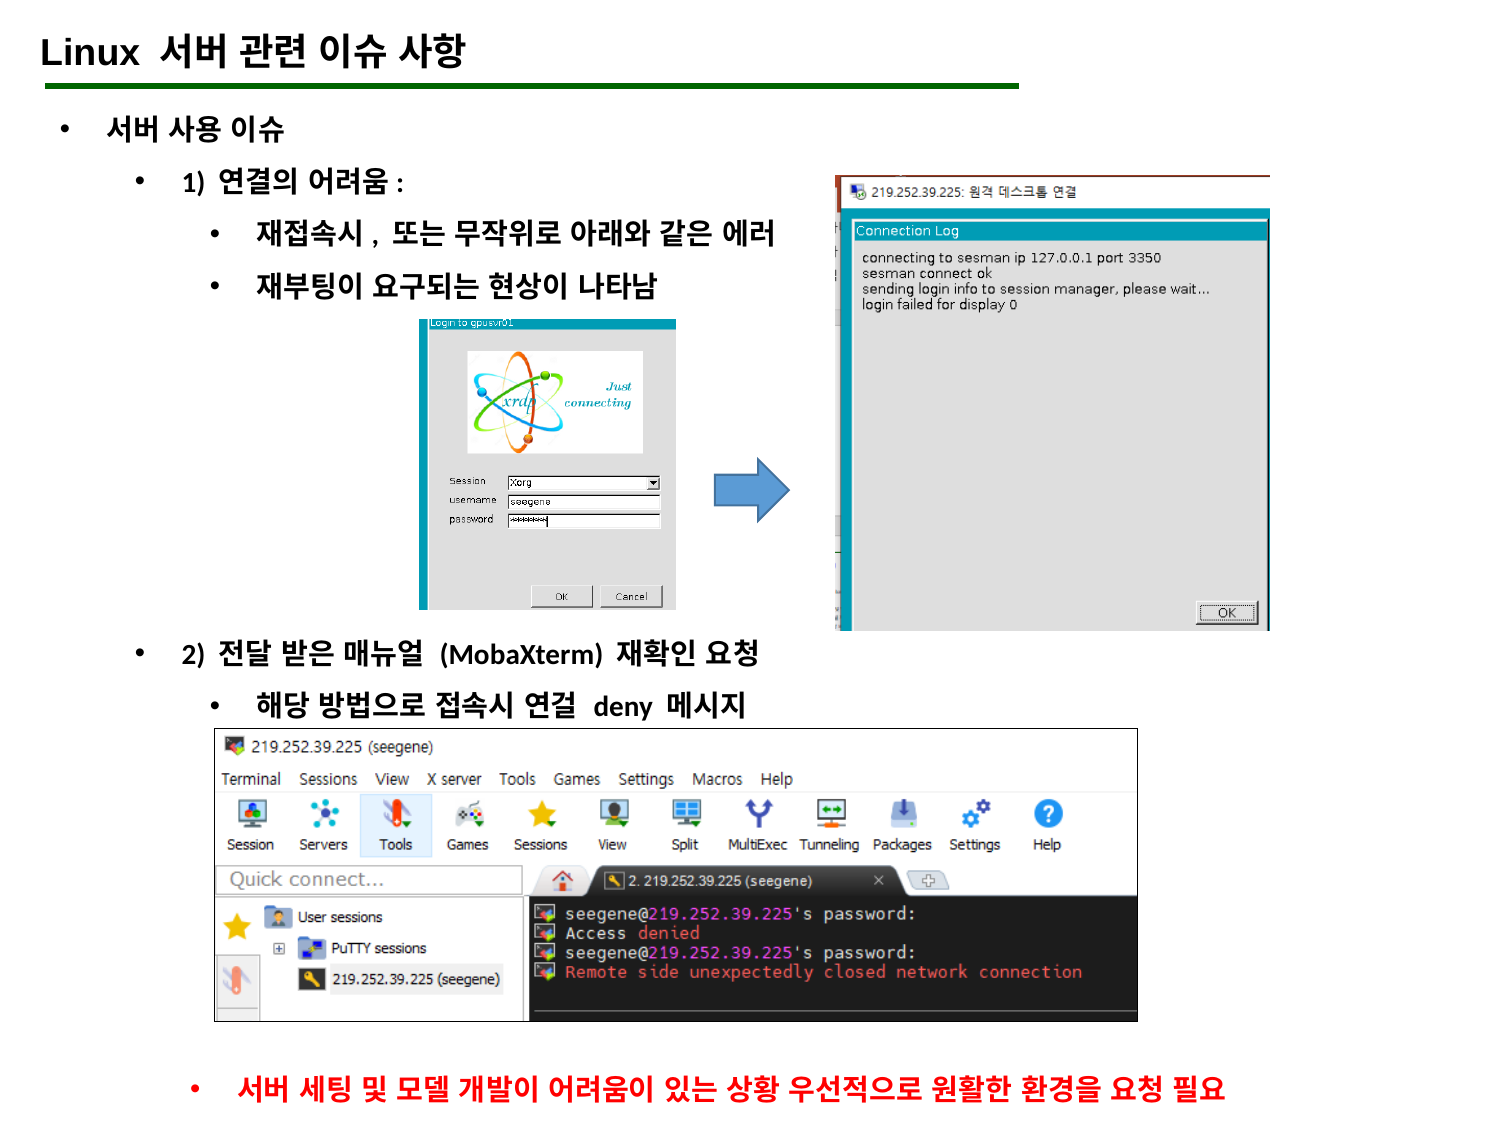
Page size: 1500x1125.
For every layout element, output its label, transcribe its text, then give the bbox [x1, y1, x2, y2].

picture [419, 319, 676, 610]
text_box 서버 세팅 및 모델 개발이 어려움이 있는 상황 우선적으로 원활한 환경을 요청 필요 [25, 1046, 1405, 1114]
picture [835, 175, 1270, 631]
text_box [713, 456, 791, 524]
picture [213, 728, 1138, 1022]
text_box Linux 서버 관련 이슈 사항 [25, 20, 797, 81]
text_box 서버 사용 이슈 1) 연결의 어려움: 재접속시, 또는 무작위로 아래와 같은 에러 재부팅이 요구되는 현상이 나타남 2) 전달 받은 매뉴얼 (MobaXterm) 재확인 요청 해당 방법으로 접속시 연걸 deny 메시지 [45, 85, 1258, 835]
